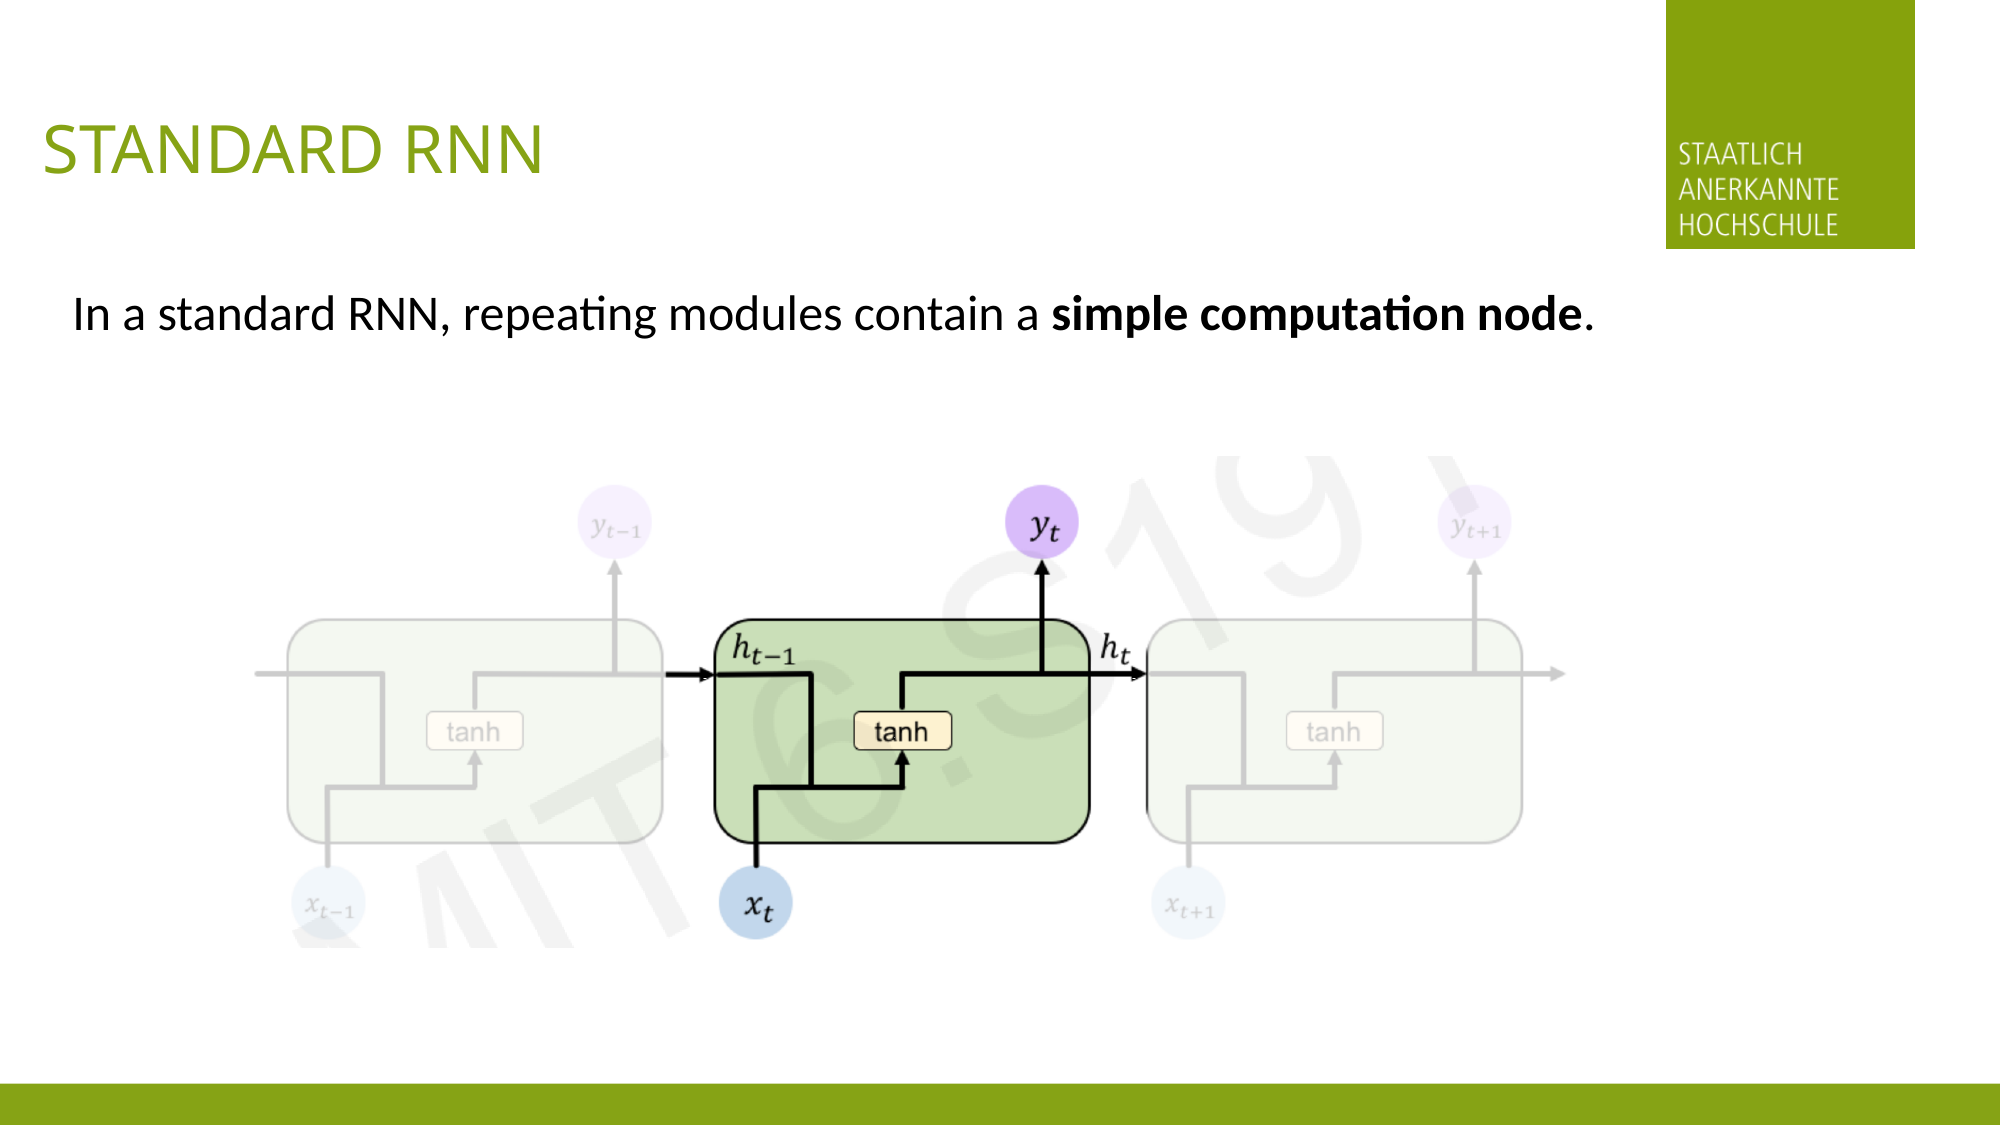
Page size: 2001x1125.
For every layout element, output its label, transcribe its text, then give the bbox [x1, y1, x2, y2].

title Standard RNN [27, 8, 1460, 195]
picture [1666, 0, 1915, 249]
picture [215, 456, 1592, 948]
text_box In a standard RNN, repeating modules contain a simple computation node. [57, 273, 1648, 348]
